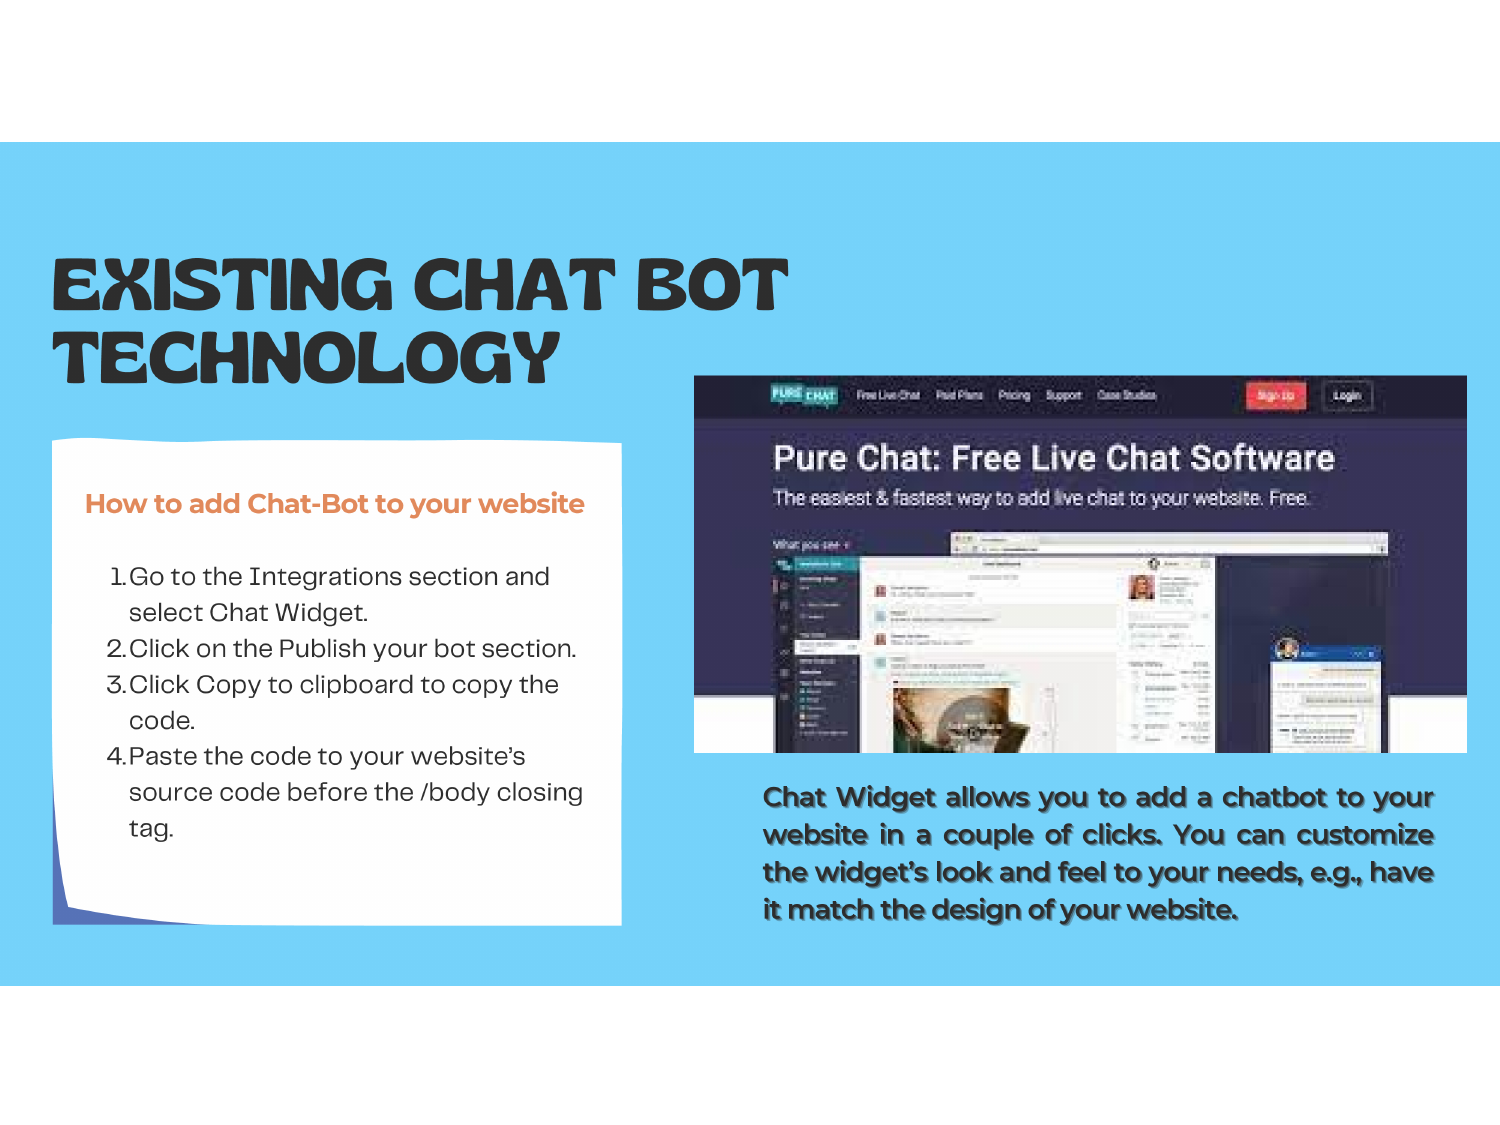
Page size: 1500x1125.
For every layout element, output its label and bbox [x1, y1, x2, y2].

picture [0, 141, 1500, 987]
